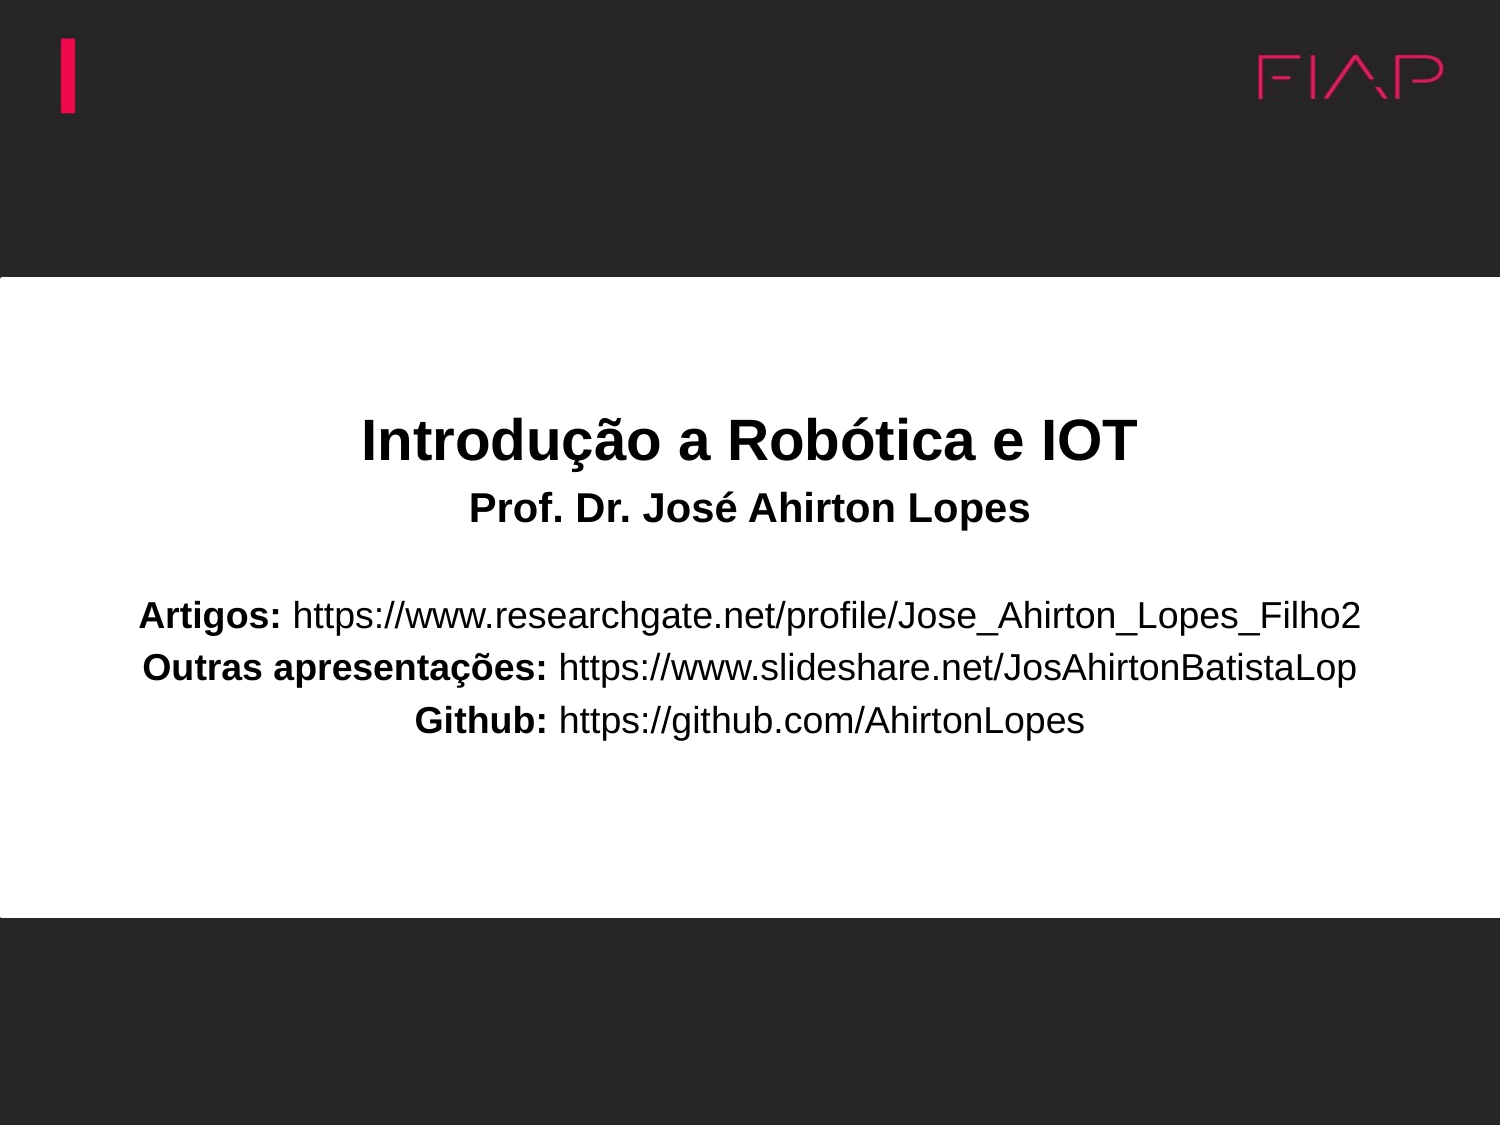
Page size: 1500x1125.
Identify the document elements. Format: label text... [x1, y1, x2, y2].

picture [0, 882, 1500, 1125]
list Introdução a Robótica e IOT Prof. Dr. José Ahirton Lopes Artigos: https://www.researchgate.net/profile/Jose_Ahirton_Lopes_Filho2 Outras apresentações: https://www.slideshare.net/JosAhirtonBatistaLop Github: https://github.com/AhirtonLopes [0, 314, 1500, 882]
picture [0, 0, 1500, 314]
